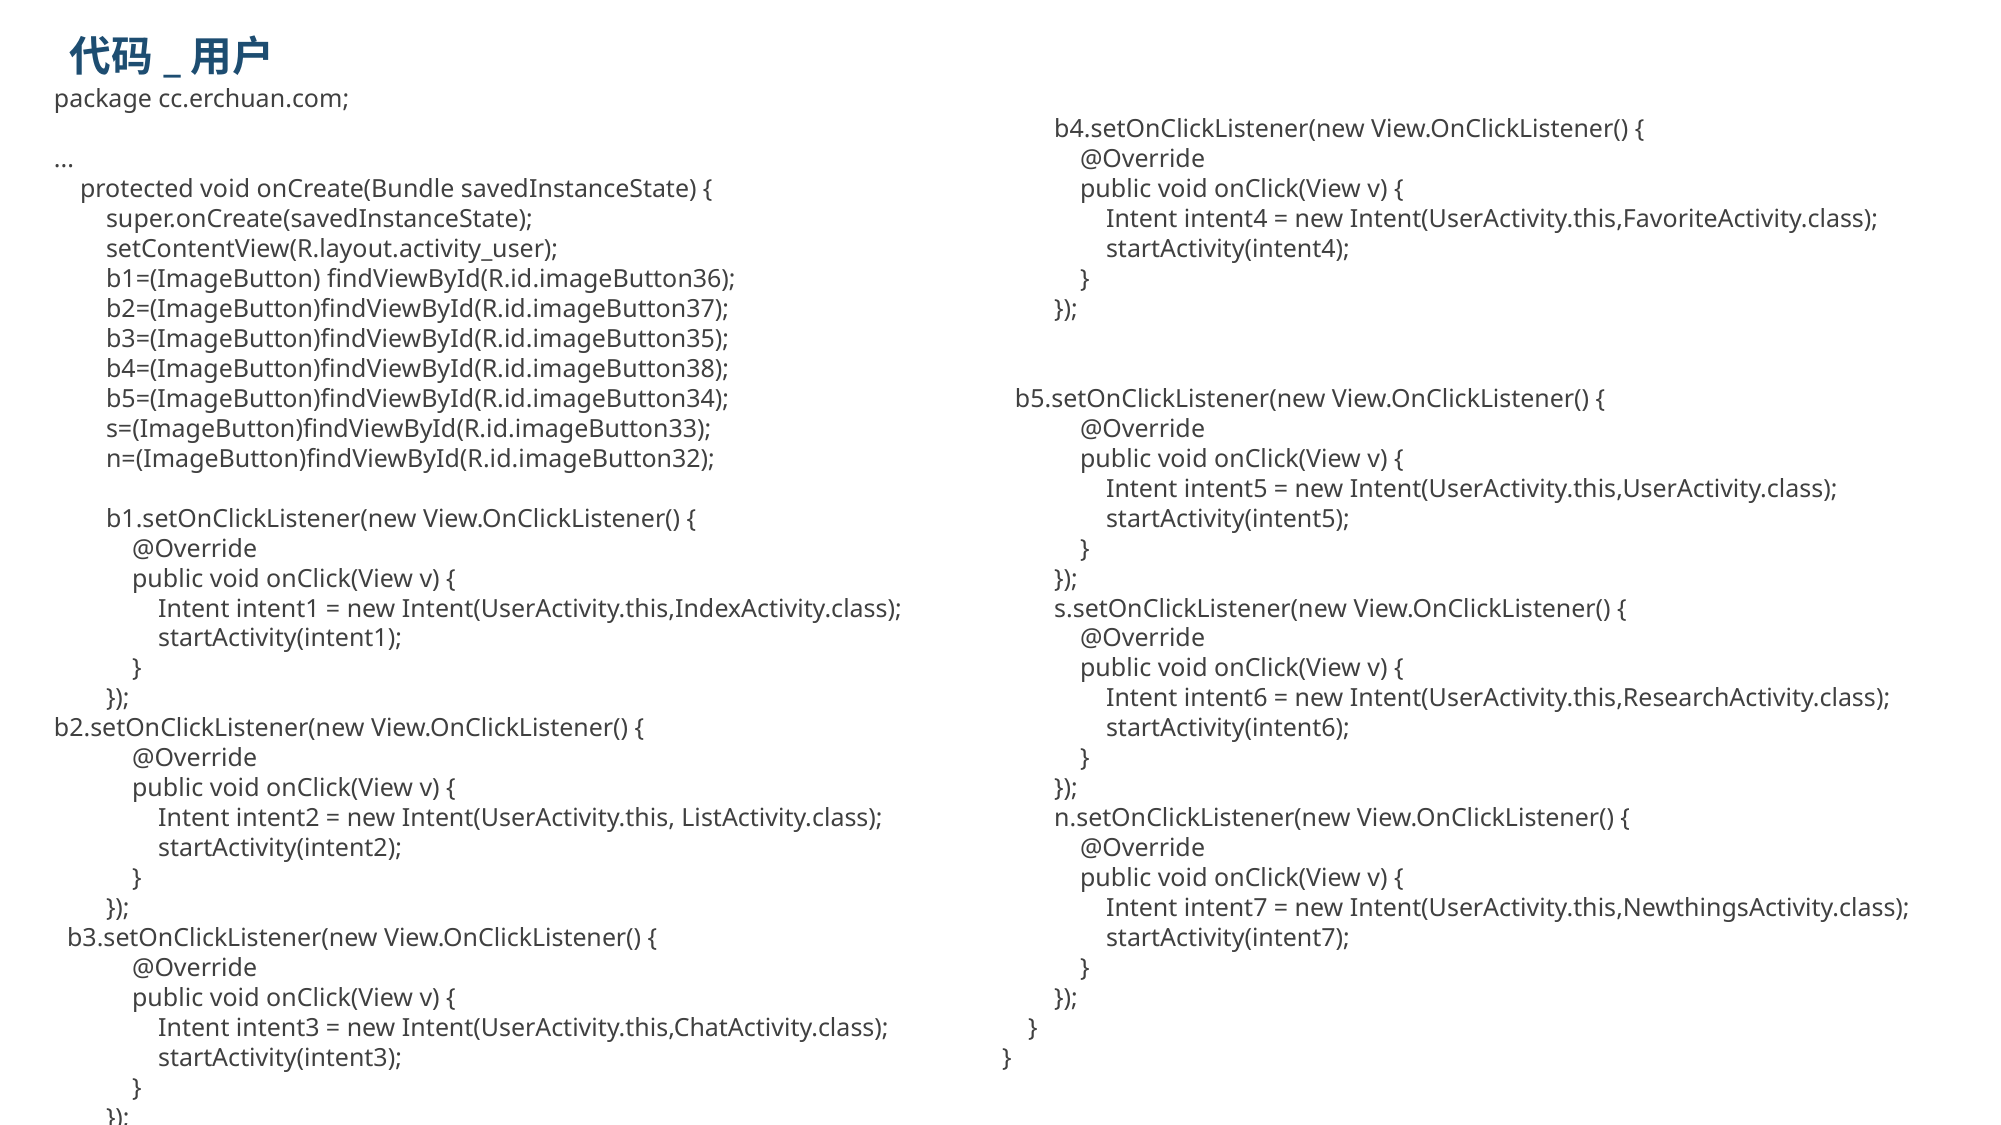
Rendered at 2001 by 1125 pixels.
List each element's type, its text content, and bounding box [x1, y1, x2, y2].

text_box 代码_用户 [55, 22, 724, 75]
text_box b4.setOnClickListener(new View.OnClickListener() { @Override public void onClick(View v) { Intent intent4 = new Intent(UserActivity.this,FavoriteActivity.class); startActivity(intent4); } }); b5.setOnClickListener(new View.OnClickListener() { @Override public void onClick(View v) { Intent intent5 = new Intent(UserActivity.this,UserActivity.class); startActivity(intent5); } }); s.setOnClickListener(new View.OnClickListener() { @Override public void onClick(View v) { Intent intent6 = new Intent(UserActivity.this,ResearchActivity.class); startActivity(intent6); } }); n.setOnClickListener(new View.OnClickListener() { @Override public void onClick(View v) { Intent intent7 = new Intent(UserActivity.this,NewthingsActivity.class); startActivity(intent7); } }); } } [987, 75, 1948, 1109]
text_box package cc.erchuan.com; ... protected void onCreate(Bundle savedInstanceState) { super.onCreate(savedInstanceState); setContentView(R.layout.activity_user); b1=(ImageButton) findViewById(R.id.imageButton36); b2=(ImageButton)findViewById(R.id.imageButton37); b3=(ImageButton)findViewById(R.id.imageButton35); b4=(ImageButton)findViewById(R.id.imageButton38); b5=(ImageButton)findViewById(R.id.imageButton34); s=(ImageButton)findViewById(R.id.imageButton33); n=(ImageButton)findViewById(R.id.imageButton32); b1.setOnClickListener(new View.OnClickListener() { @Override public void onClick(View v) { Intent intent1 = new Intent(UserActivity.this,IndexActivity.class); startActivity(intent1); } }); b2.setOnClickListener(new View.OnClickListener() { @Override public void onClick(View v) { Intent intent2 = new Intent(UserActivity.this, ListActivity.class); startActivity(intent2); } }); b3.setOnClickListener(new View.OnClickListener() { @Override public void onClick(View v) { Intent intent3 = new Intent(UserActivity.this,ChatActivity.class); startActivity(intent3); } }); [39, 75, 1007, 1125]
